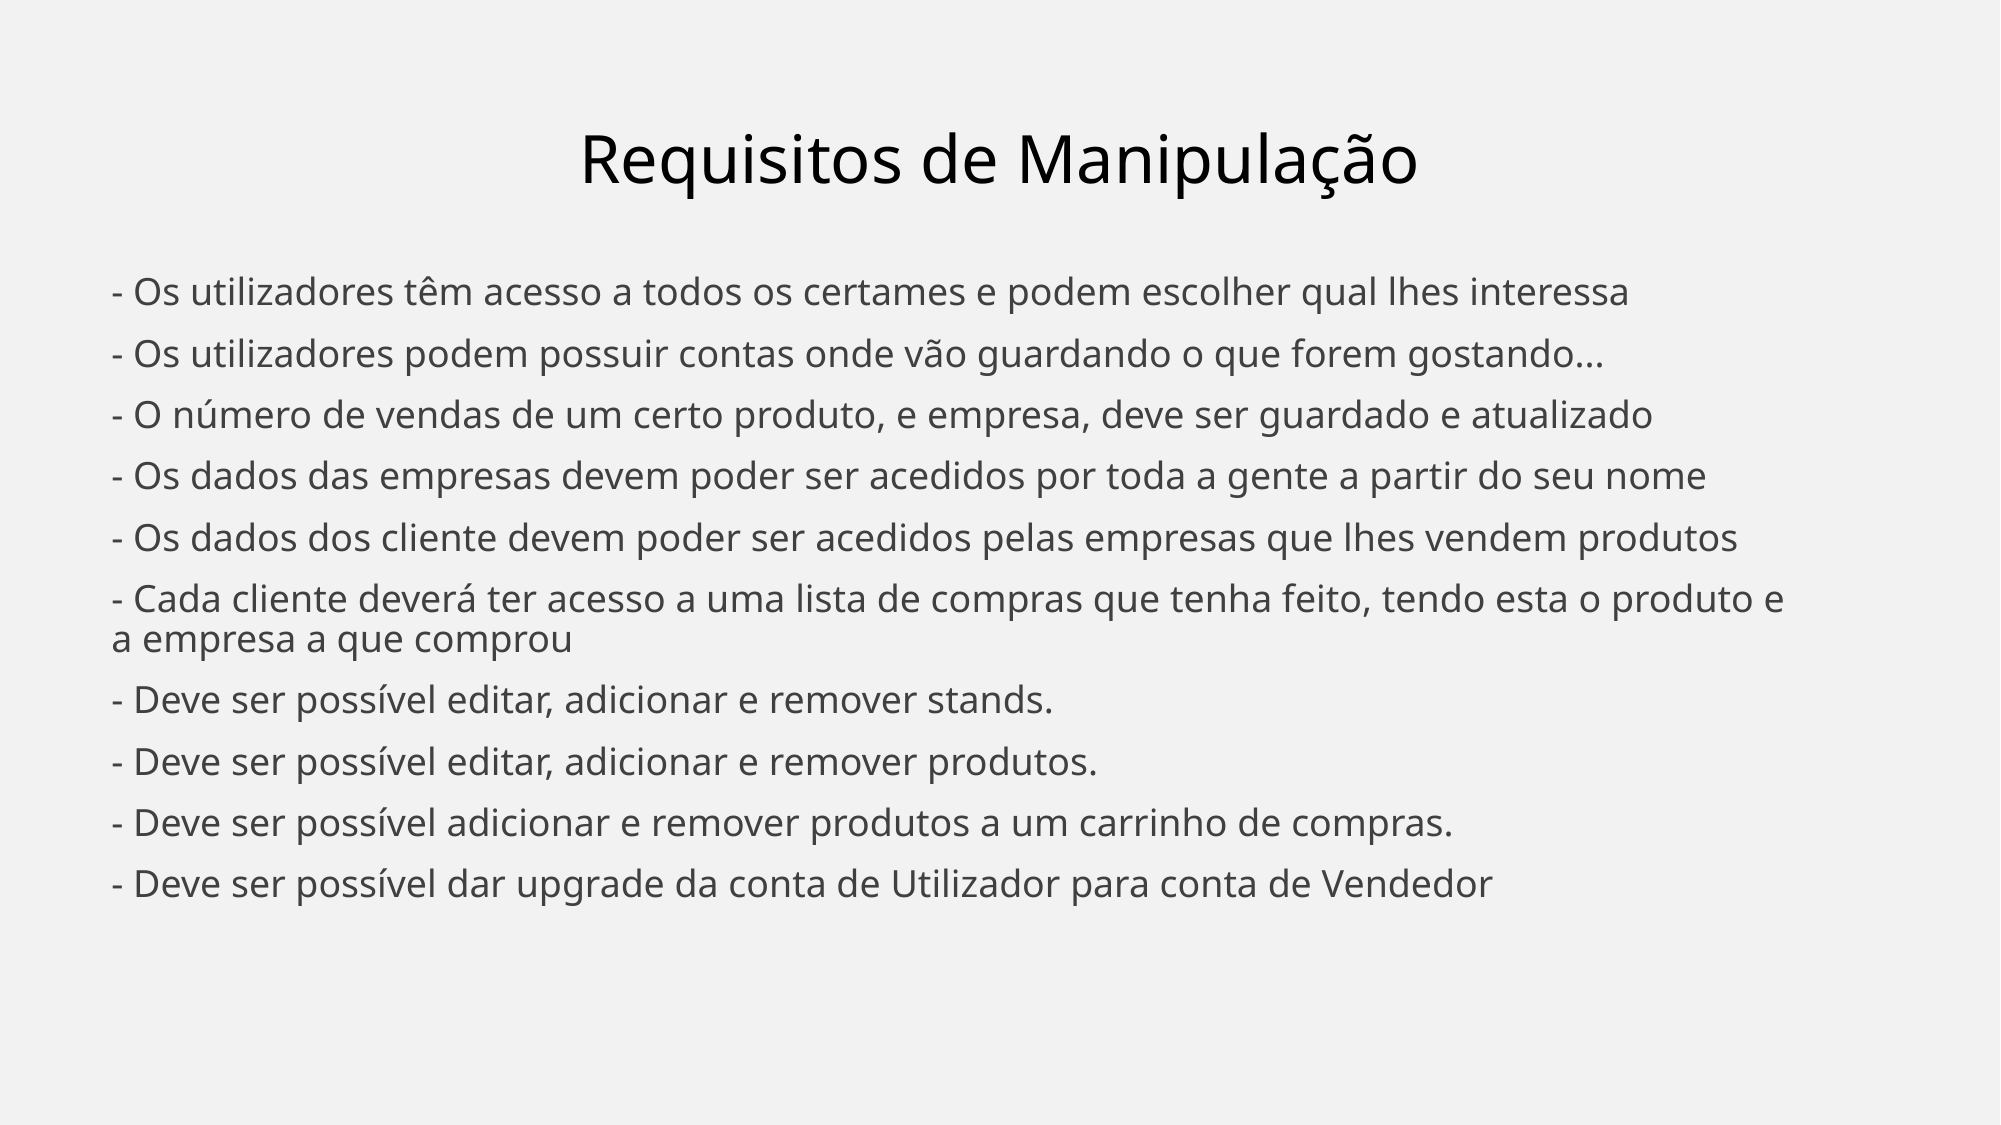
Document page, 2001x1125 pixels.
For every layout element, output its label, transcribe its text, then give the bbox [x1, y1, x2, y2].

title Requisitos de Manipulação [137, 104, 1863, 219]
list - Os utilizadores têm acesso a todos os certames e podem escolher qual lhes interessa - Os utilizadores podem possuir contas onde vão guardando o que forem gostando... - O número de vendas de um certo produto, e empresa, deve ser guardado e atualizado - Os dados das empresas devem poder ser acedidos por toda a gente a partir do seu nome - Os dados dos cliente devem poder ser acedidos pelas empresas que lhes vendem produtos - Cada cliente deverá ter acesso a uma lista de compras que tenha feito, tendo esta o produto e a empresa a que comprou - Deve ser possível editar, adicionar e remover stands. - Deve ser possível editar, adicionar e remover produtos. - Deve ser possível adicionar e remover produtos a um carrinho de compras. - Deve ser possível dar upgrade da conta de Utilizador para conta de Vendedor [96, 266, 1822, 941]
